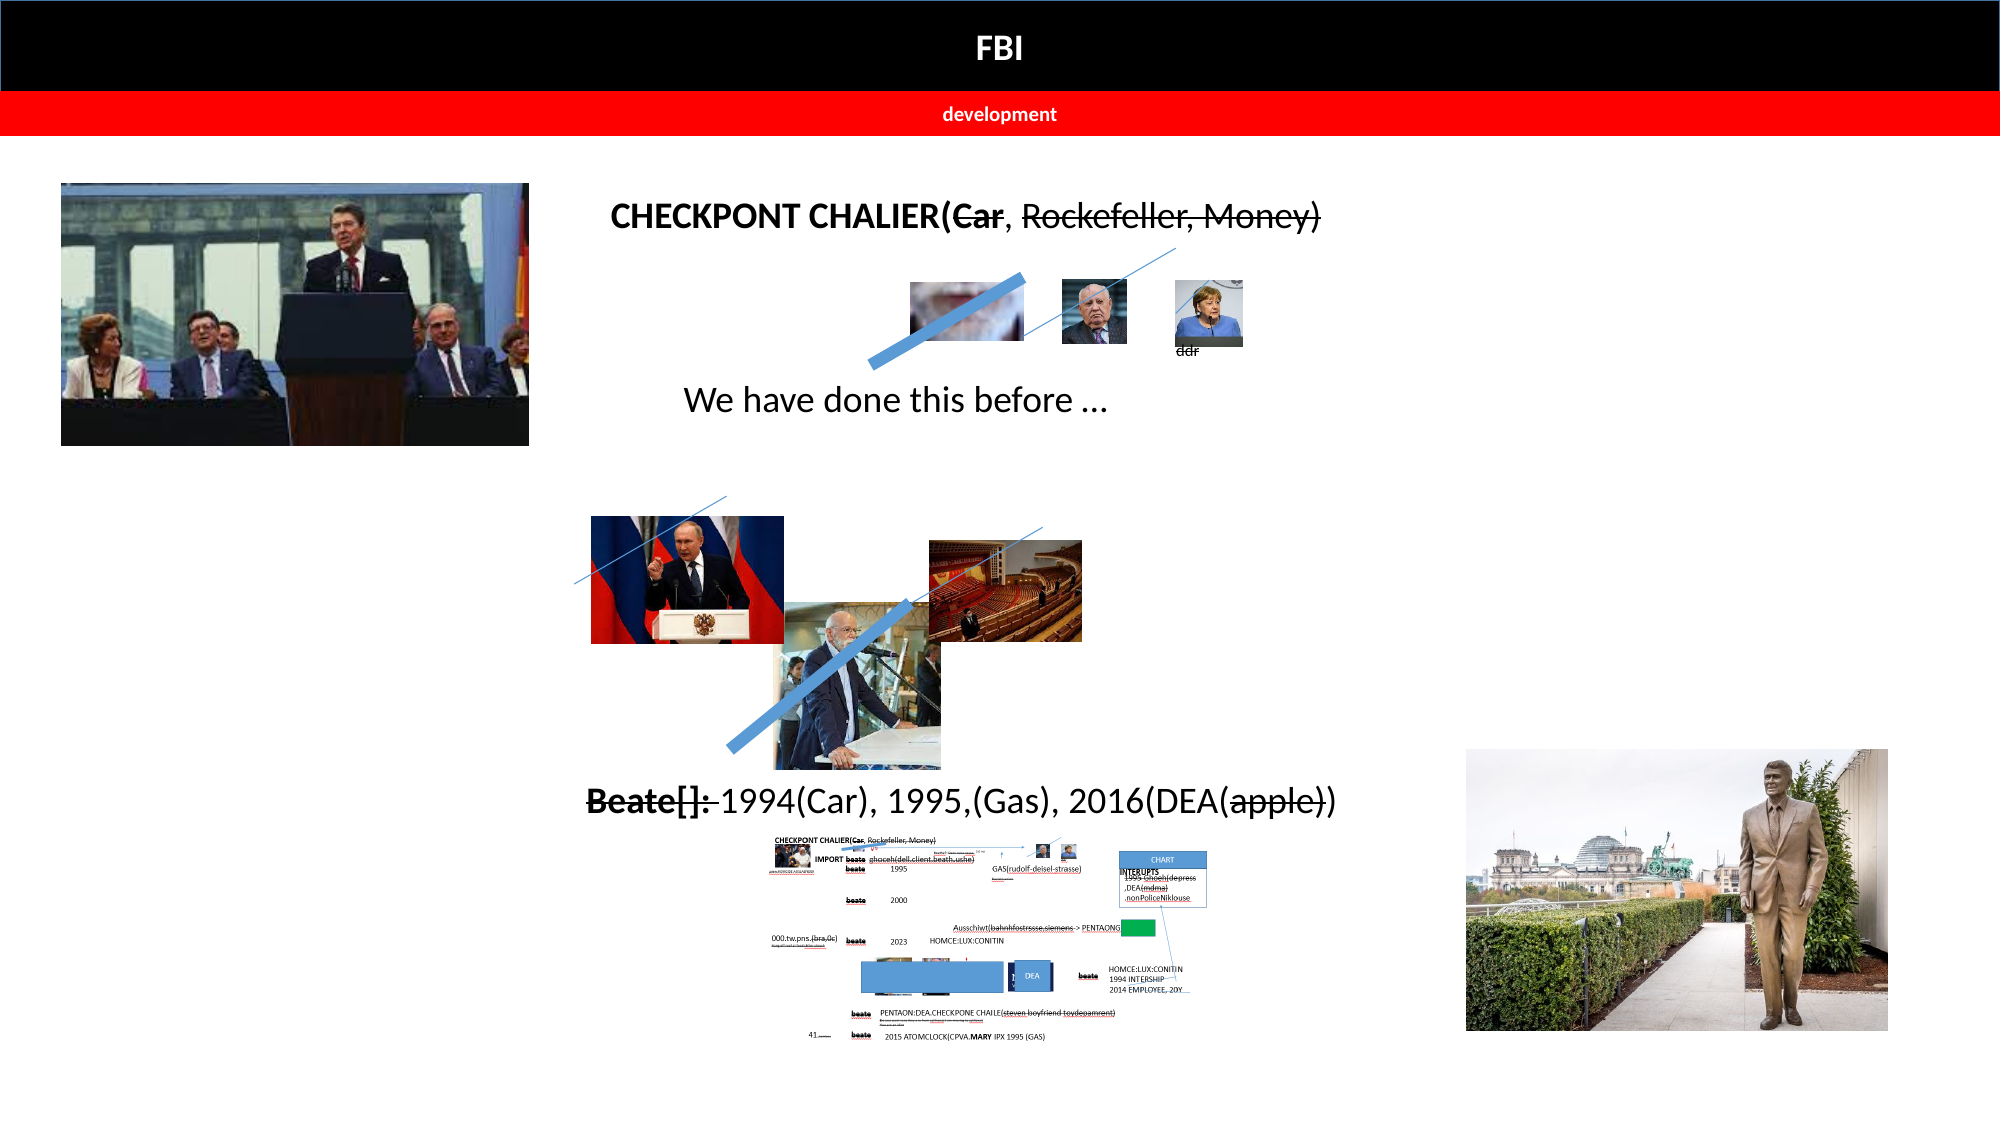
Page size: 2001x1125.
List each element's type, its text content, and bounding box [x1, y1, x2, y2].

text_box CHECKPONT CHALIER(Car, Rockefeller, Money) [596, 183, 1337, 244]
picture [1062, 337, 1127, 344]
text_box FBI [0, 0, 2000, 91]
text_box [729, 602, 911, 750]
text_box development [0, 91, 2000, 136]
picture [591, 516, 784, 644]
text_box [574, 496, 727, 585]
text_box We have done this before … [668, 367, 1124, 428]
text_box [1175, 280, 1210, 314]
picture [1466, 749, 1888, 1031]
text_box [1023, 248, 1176, 337]
picture [773, 540, 1082, 770]
text_box Beate[]: 1994(Car), 1995,(Gas), 2016(DEA(apple)) [571, 768, 1353, 829]
text_box ddr [1161, 337, 1215, 367]
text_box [890, 527, 1043, 616]
picture [61, 183, 529, 447]
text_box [870, 277, 1024, 366]
picture [1175, 280, 1243, 347]
picture [769, 836, 1215, 1055]
